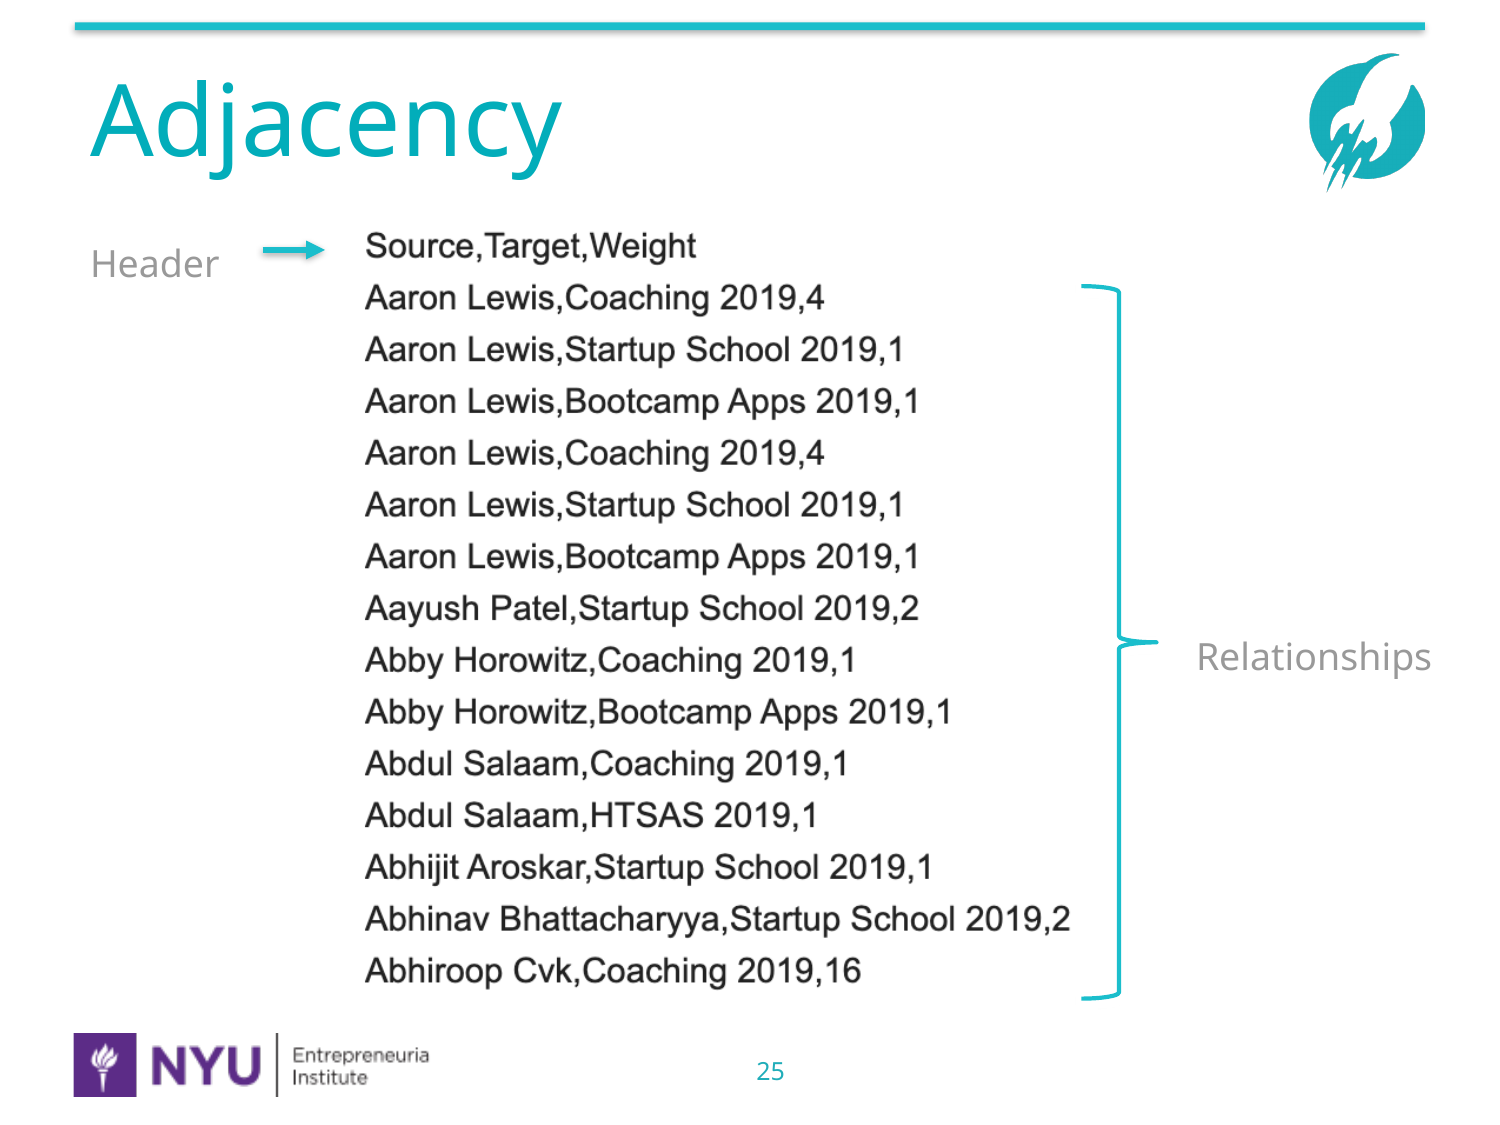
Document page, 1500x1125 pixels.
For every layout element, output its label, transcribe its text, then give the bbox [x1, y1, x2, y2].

text_box Header [75, 187, 288, 313]
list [351, 212, 1149, 999]
text_box Relationships [1181, 580, 1450, 705]
text_box [998, 962, 1500, 1125]
title Adjacency [75, 49, 1428, 198]
slide_number 25 [699, 1042, 800, 1103]
